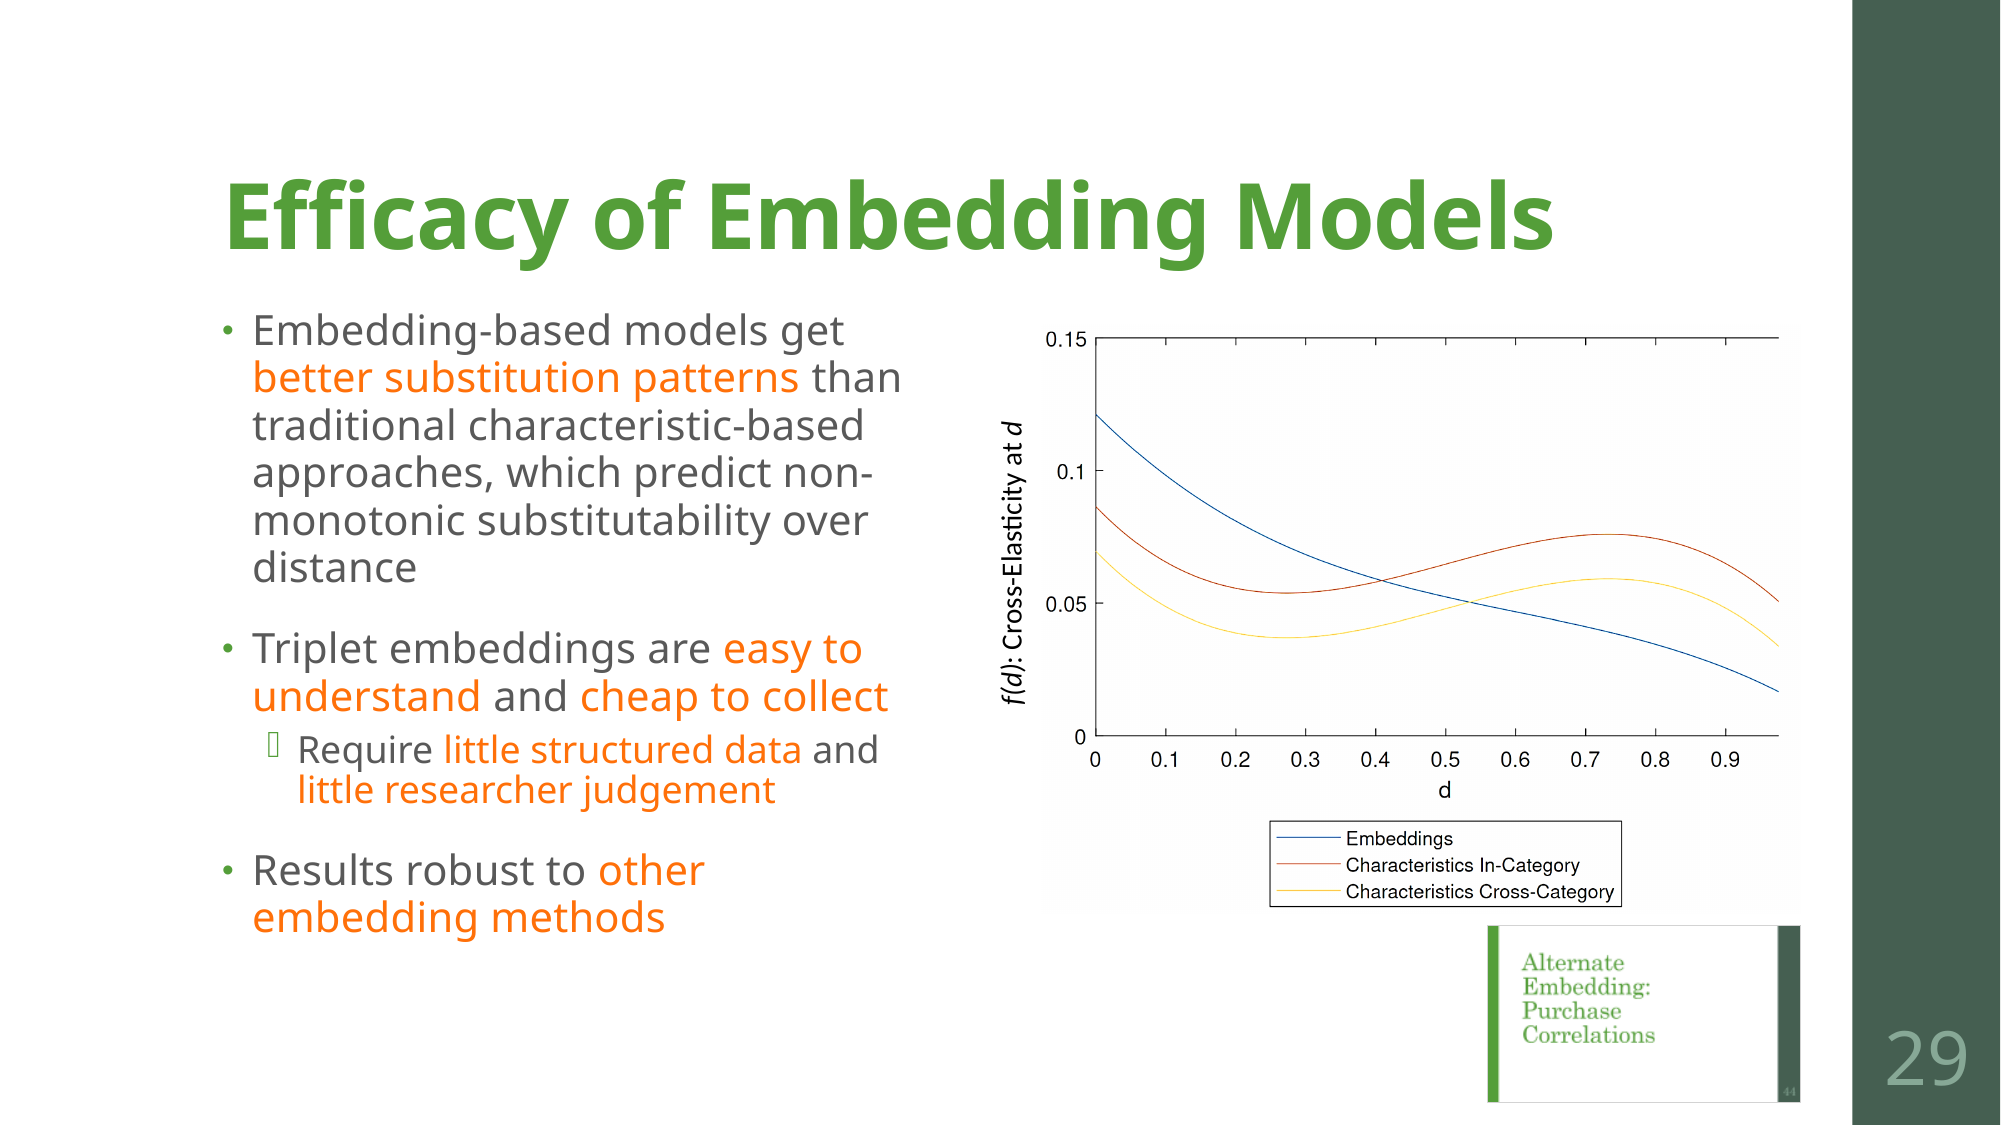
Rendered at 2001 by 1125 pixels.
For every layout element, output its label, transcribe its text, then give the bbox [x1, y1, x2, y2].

picture [1488, 926, 1800, 1102]
text_box f(d): Cross-Elasticity at d [985, 385, 1034, 721]
slide_number 29 [1852, 1012, 2000, 1110]
picture [1041, 323, 1801, 915]
title Efficacy of Embedding Models [206, 43, 1797, 278]
list Embedding-based models get better substitution patterns than traditional characteristic-based approaches, which predict non-monotonic substitutability over distance Triplet embeddings are easy to understand and cheap to collect Require little structured data and little researcher judgement Results robust to other embedding methods [206, 299, 940, 1014]
